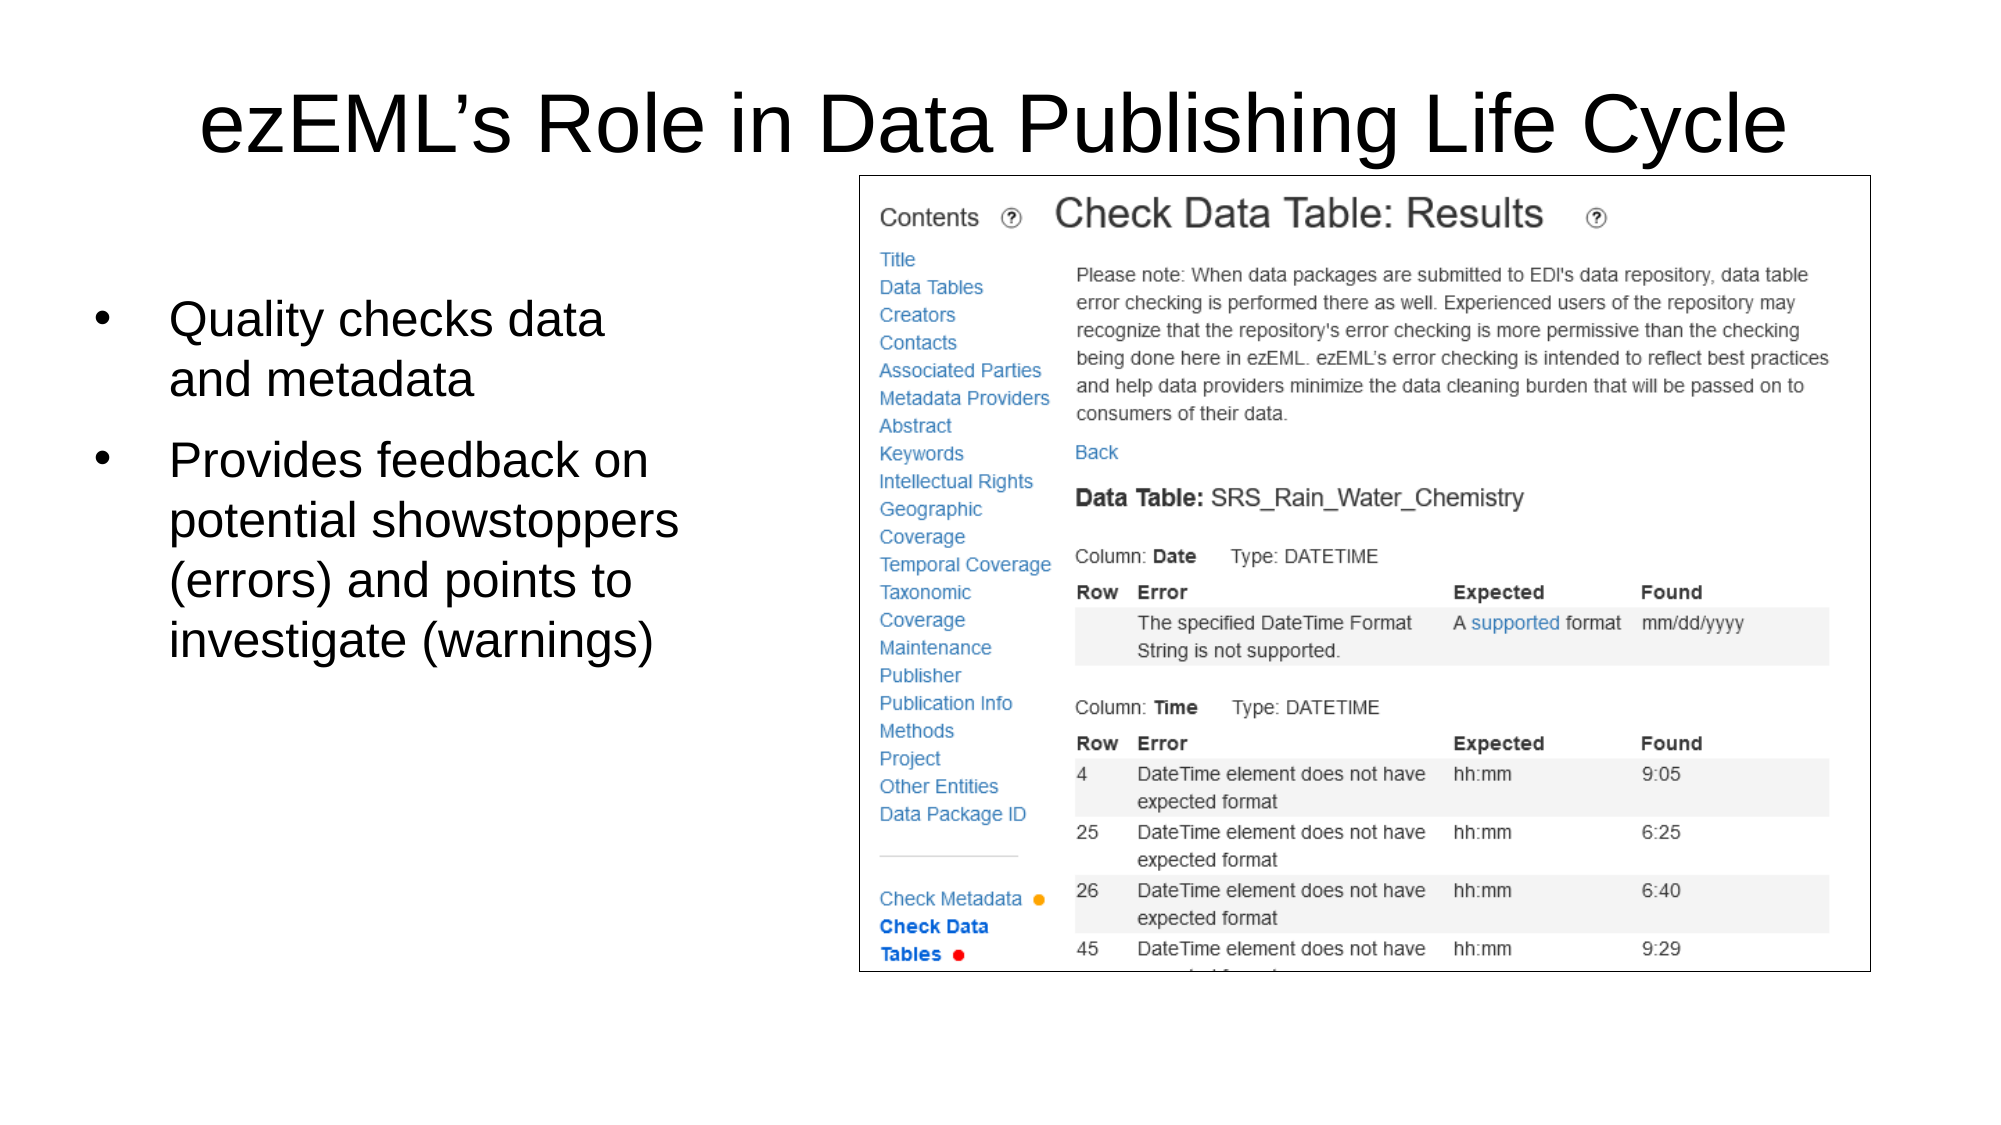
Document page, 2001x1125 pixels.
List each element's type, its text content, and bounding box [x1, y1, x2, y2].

text_box Quality checks data and metadata Provides feedback on potential showstoppers (errors) and points to investigate (warnings) [79, 279, 708, 932]
picture [859, 175, 1871, 972]
text_box ezEML’s Role in Data Publishing Life Cycle [137, 54, 1876, 178]
